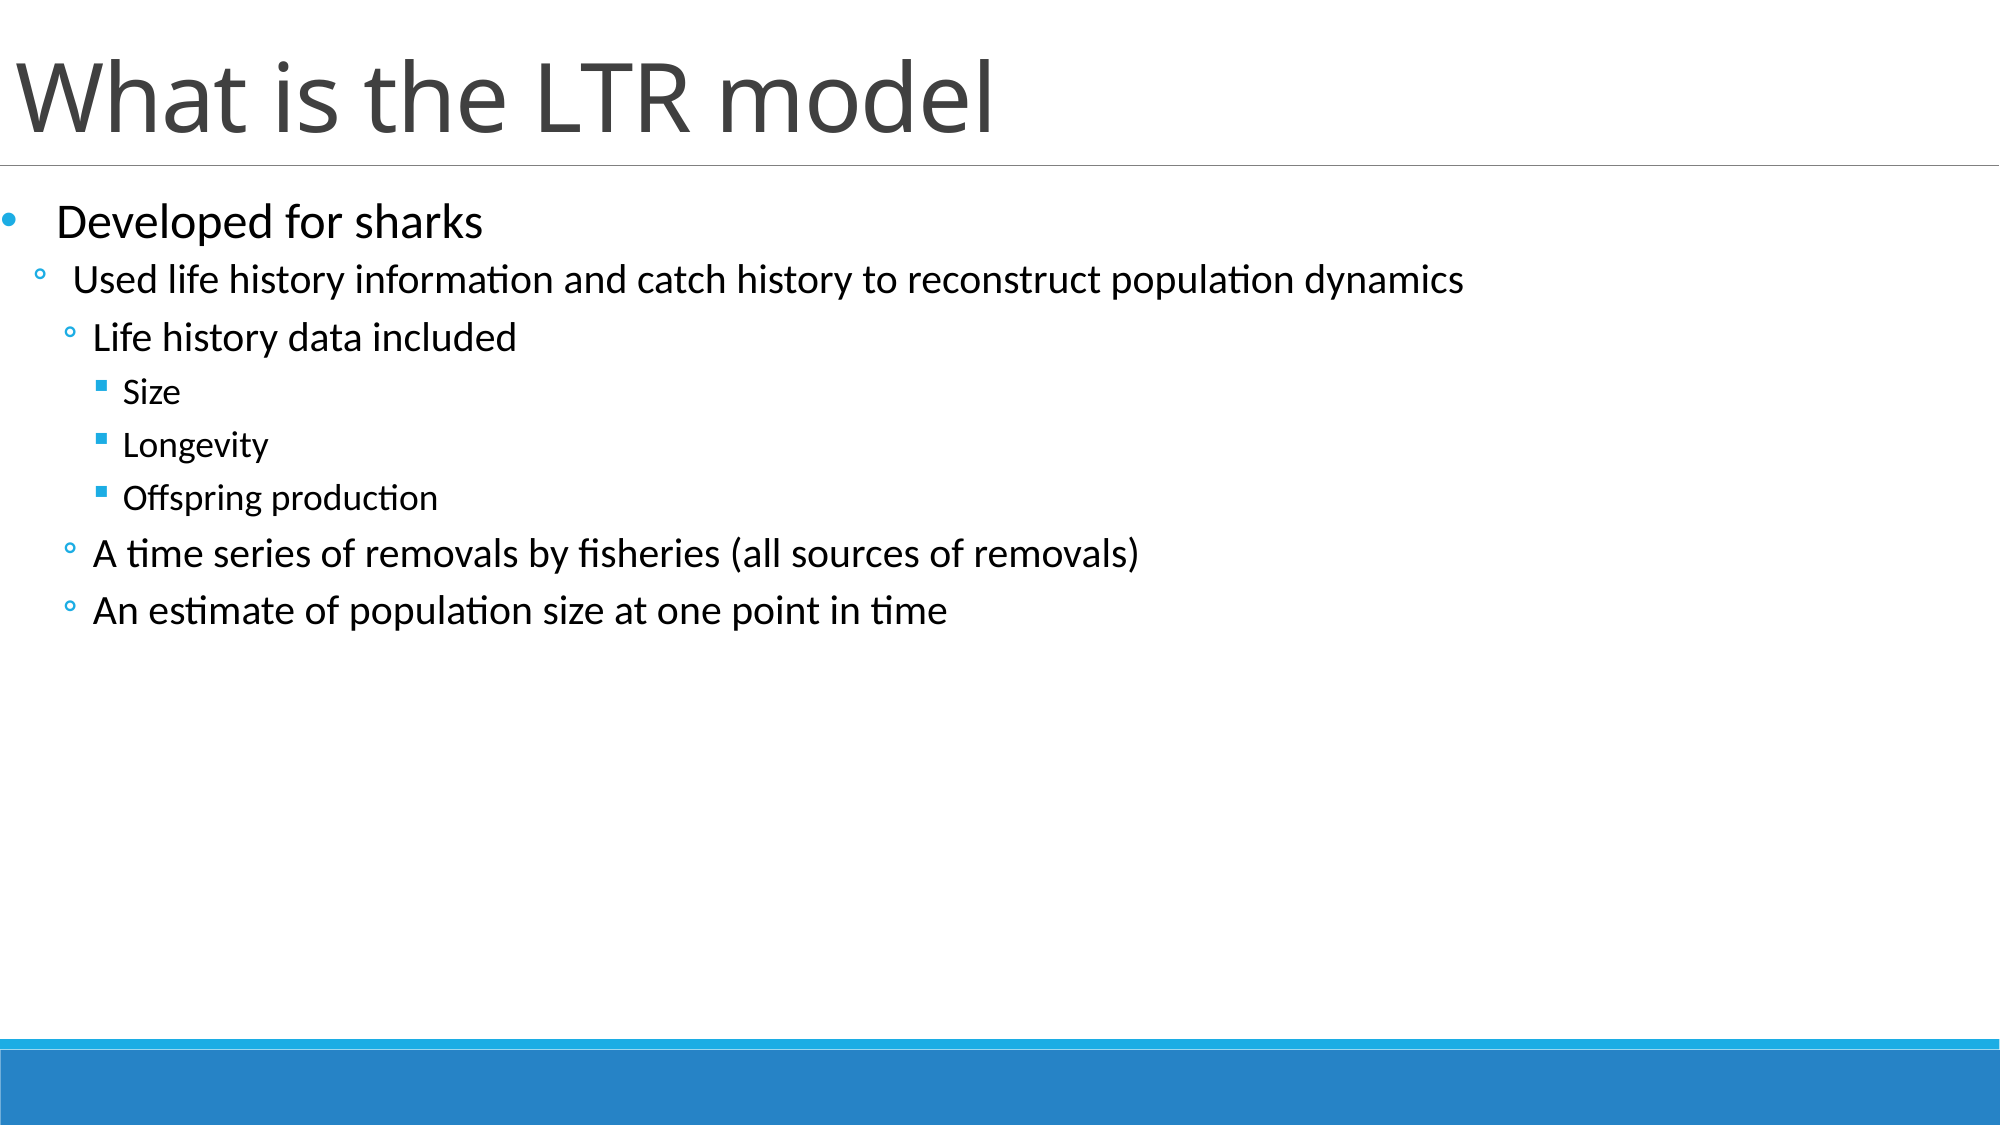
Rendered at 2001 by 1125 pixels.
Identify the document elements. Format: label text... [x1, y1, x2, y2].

title What is the LTR model [0, 47, 2000, 160]
list Developed for sharks Used life history information and catch history to reconstruct population dynamics Life history data included Size Longevity Offspring production A time series of removals by fisheries (all sources of removals) An estimate of population size at one point in time [0, 187, 2000, 1043]
